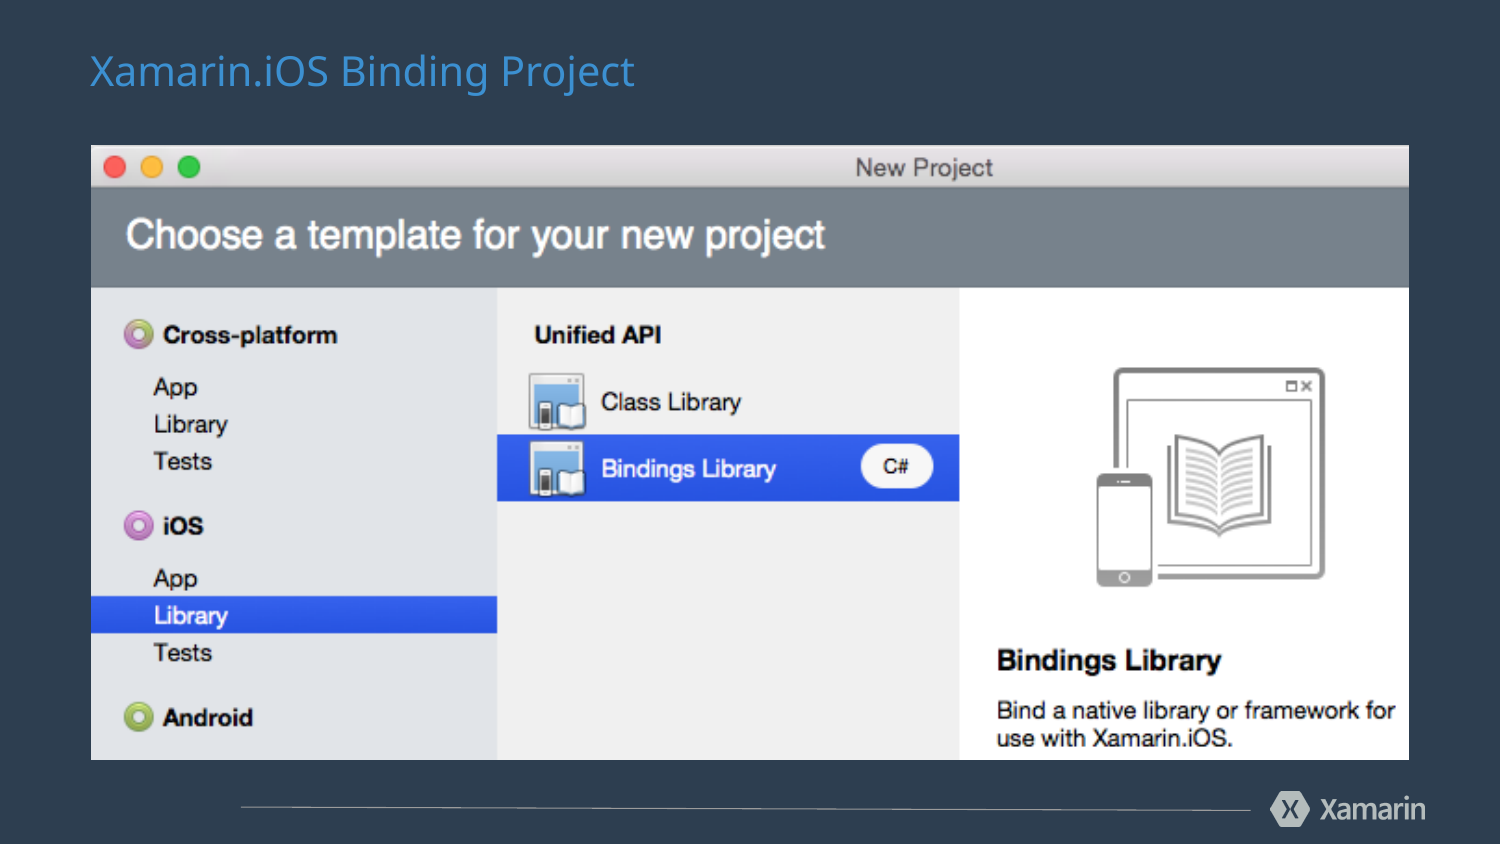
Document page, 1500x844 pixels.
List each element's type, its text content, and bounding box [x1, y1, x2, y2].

picture [0, 0, 1500, 844]
title Xamarin.iOS Binding Project [75, 37, 1425, 102]
